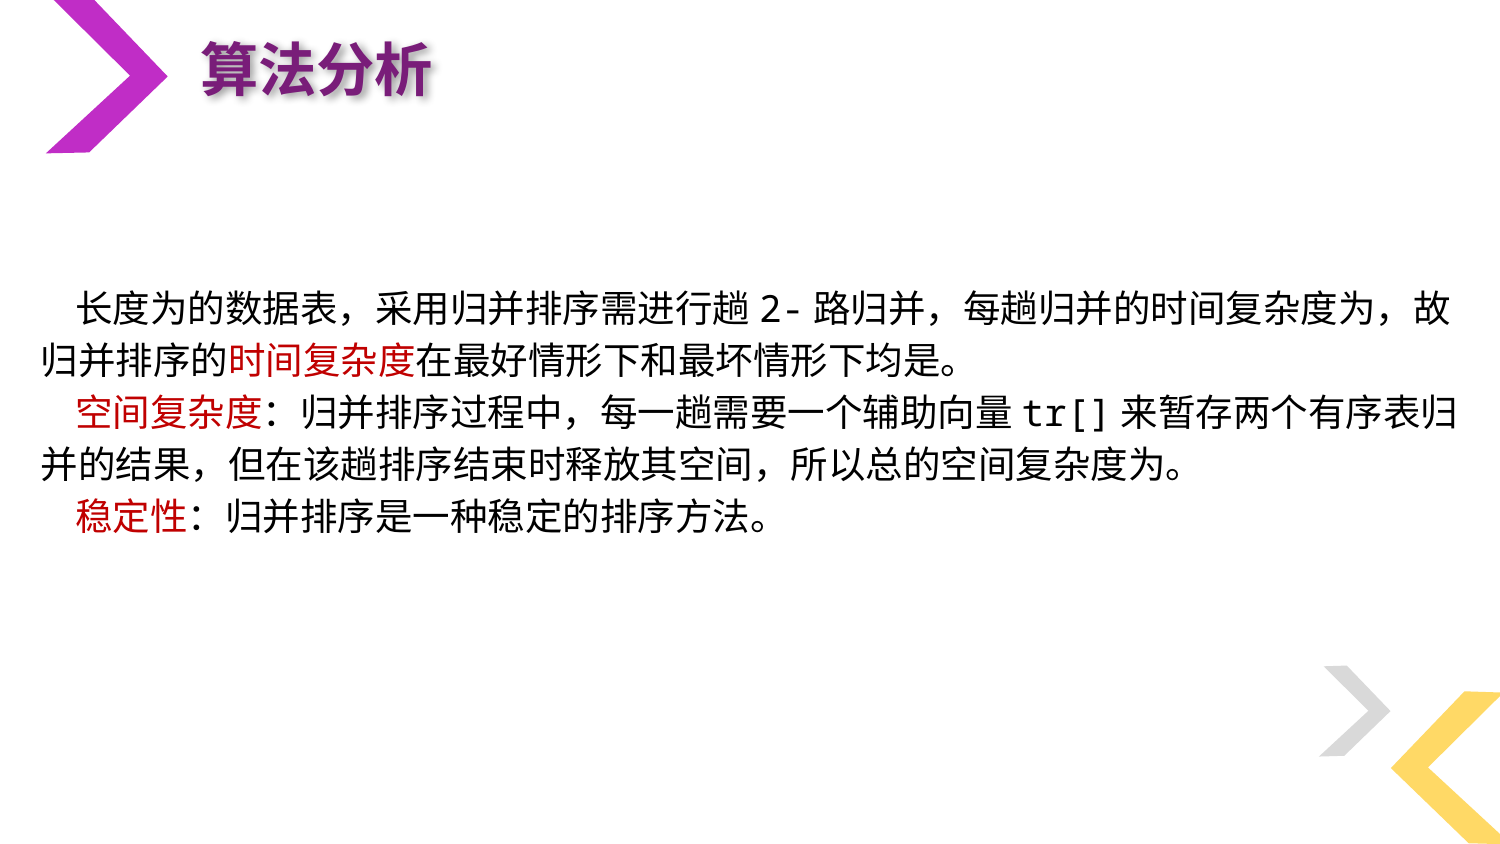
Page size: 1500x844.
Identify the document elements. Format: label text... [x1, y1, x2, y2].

list 算法分析 [188, 35, 1214, 111]
